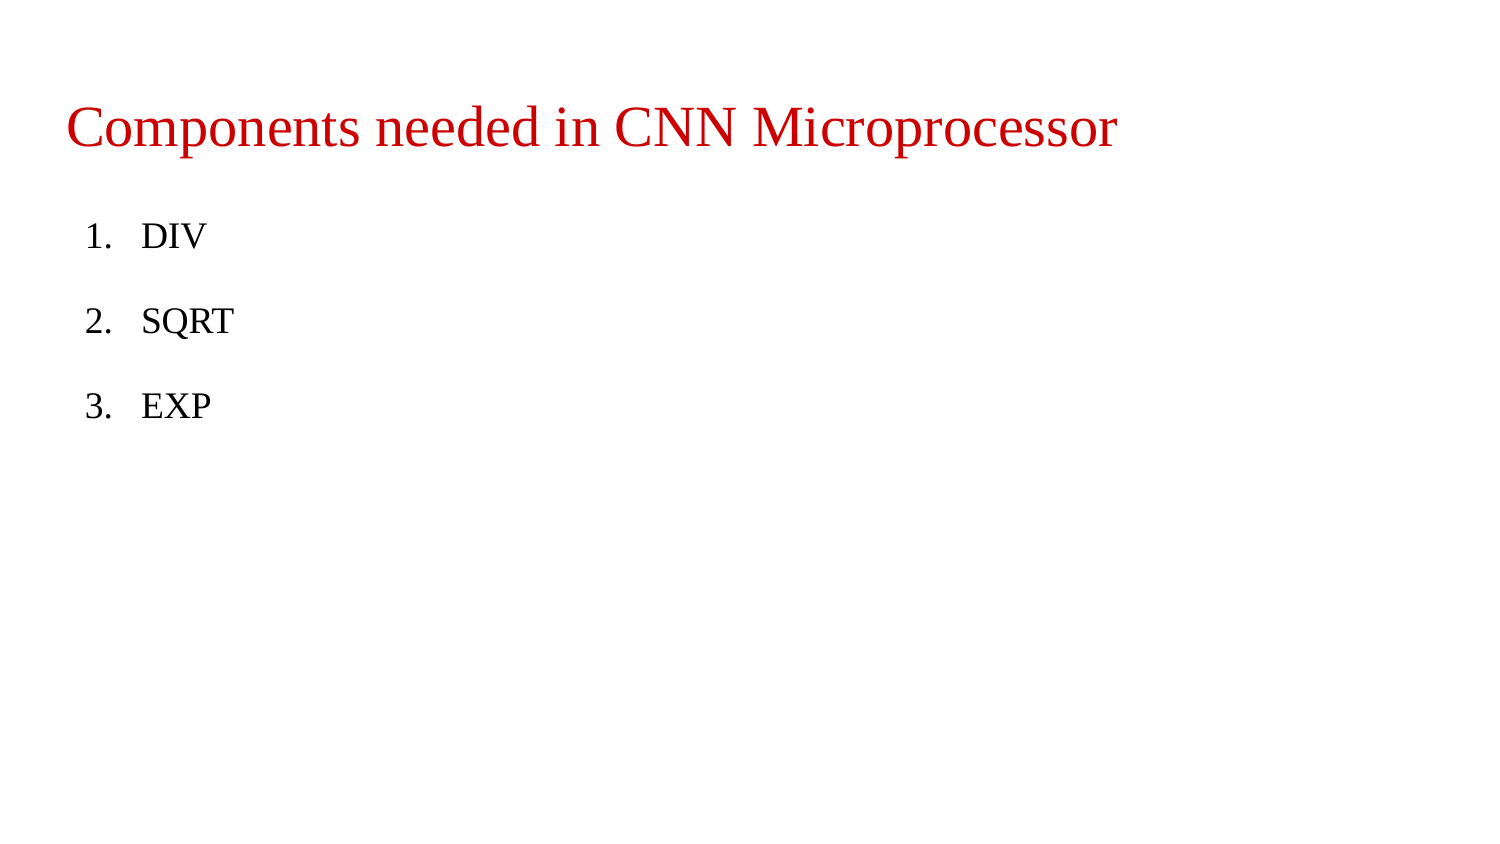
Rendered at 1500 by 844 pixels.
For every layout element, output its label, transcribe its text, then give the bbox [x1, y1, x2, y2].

list DIV SQRT EXP [51, 189, 1449, 750]
title Components needed in CNN Microprocessor [51, 72, 1449, 167]
